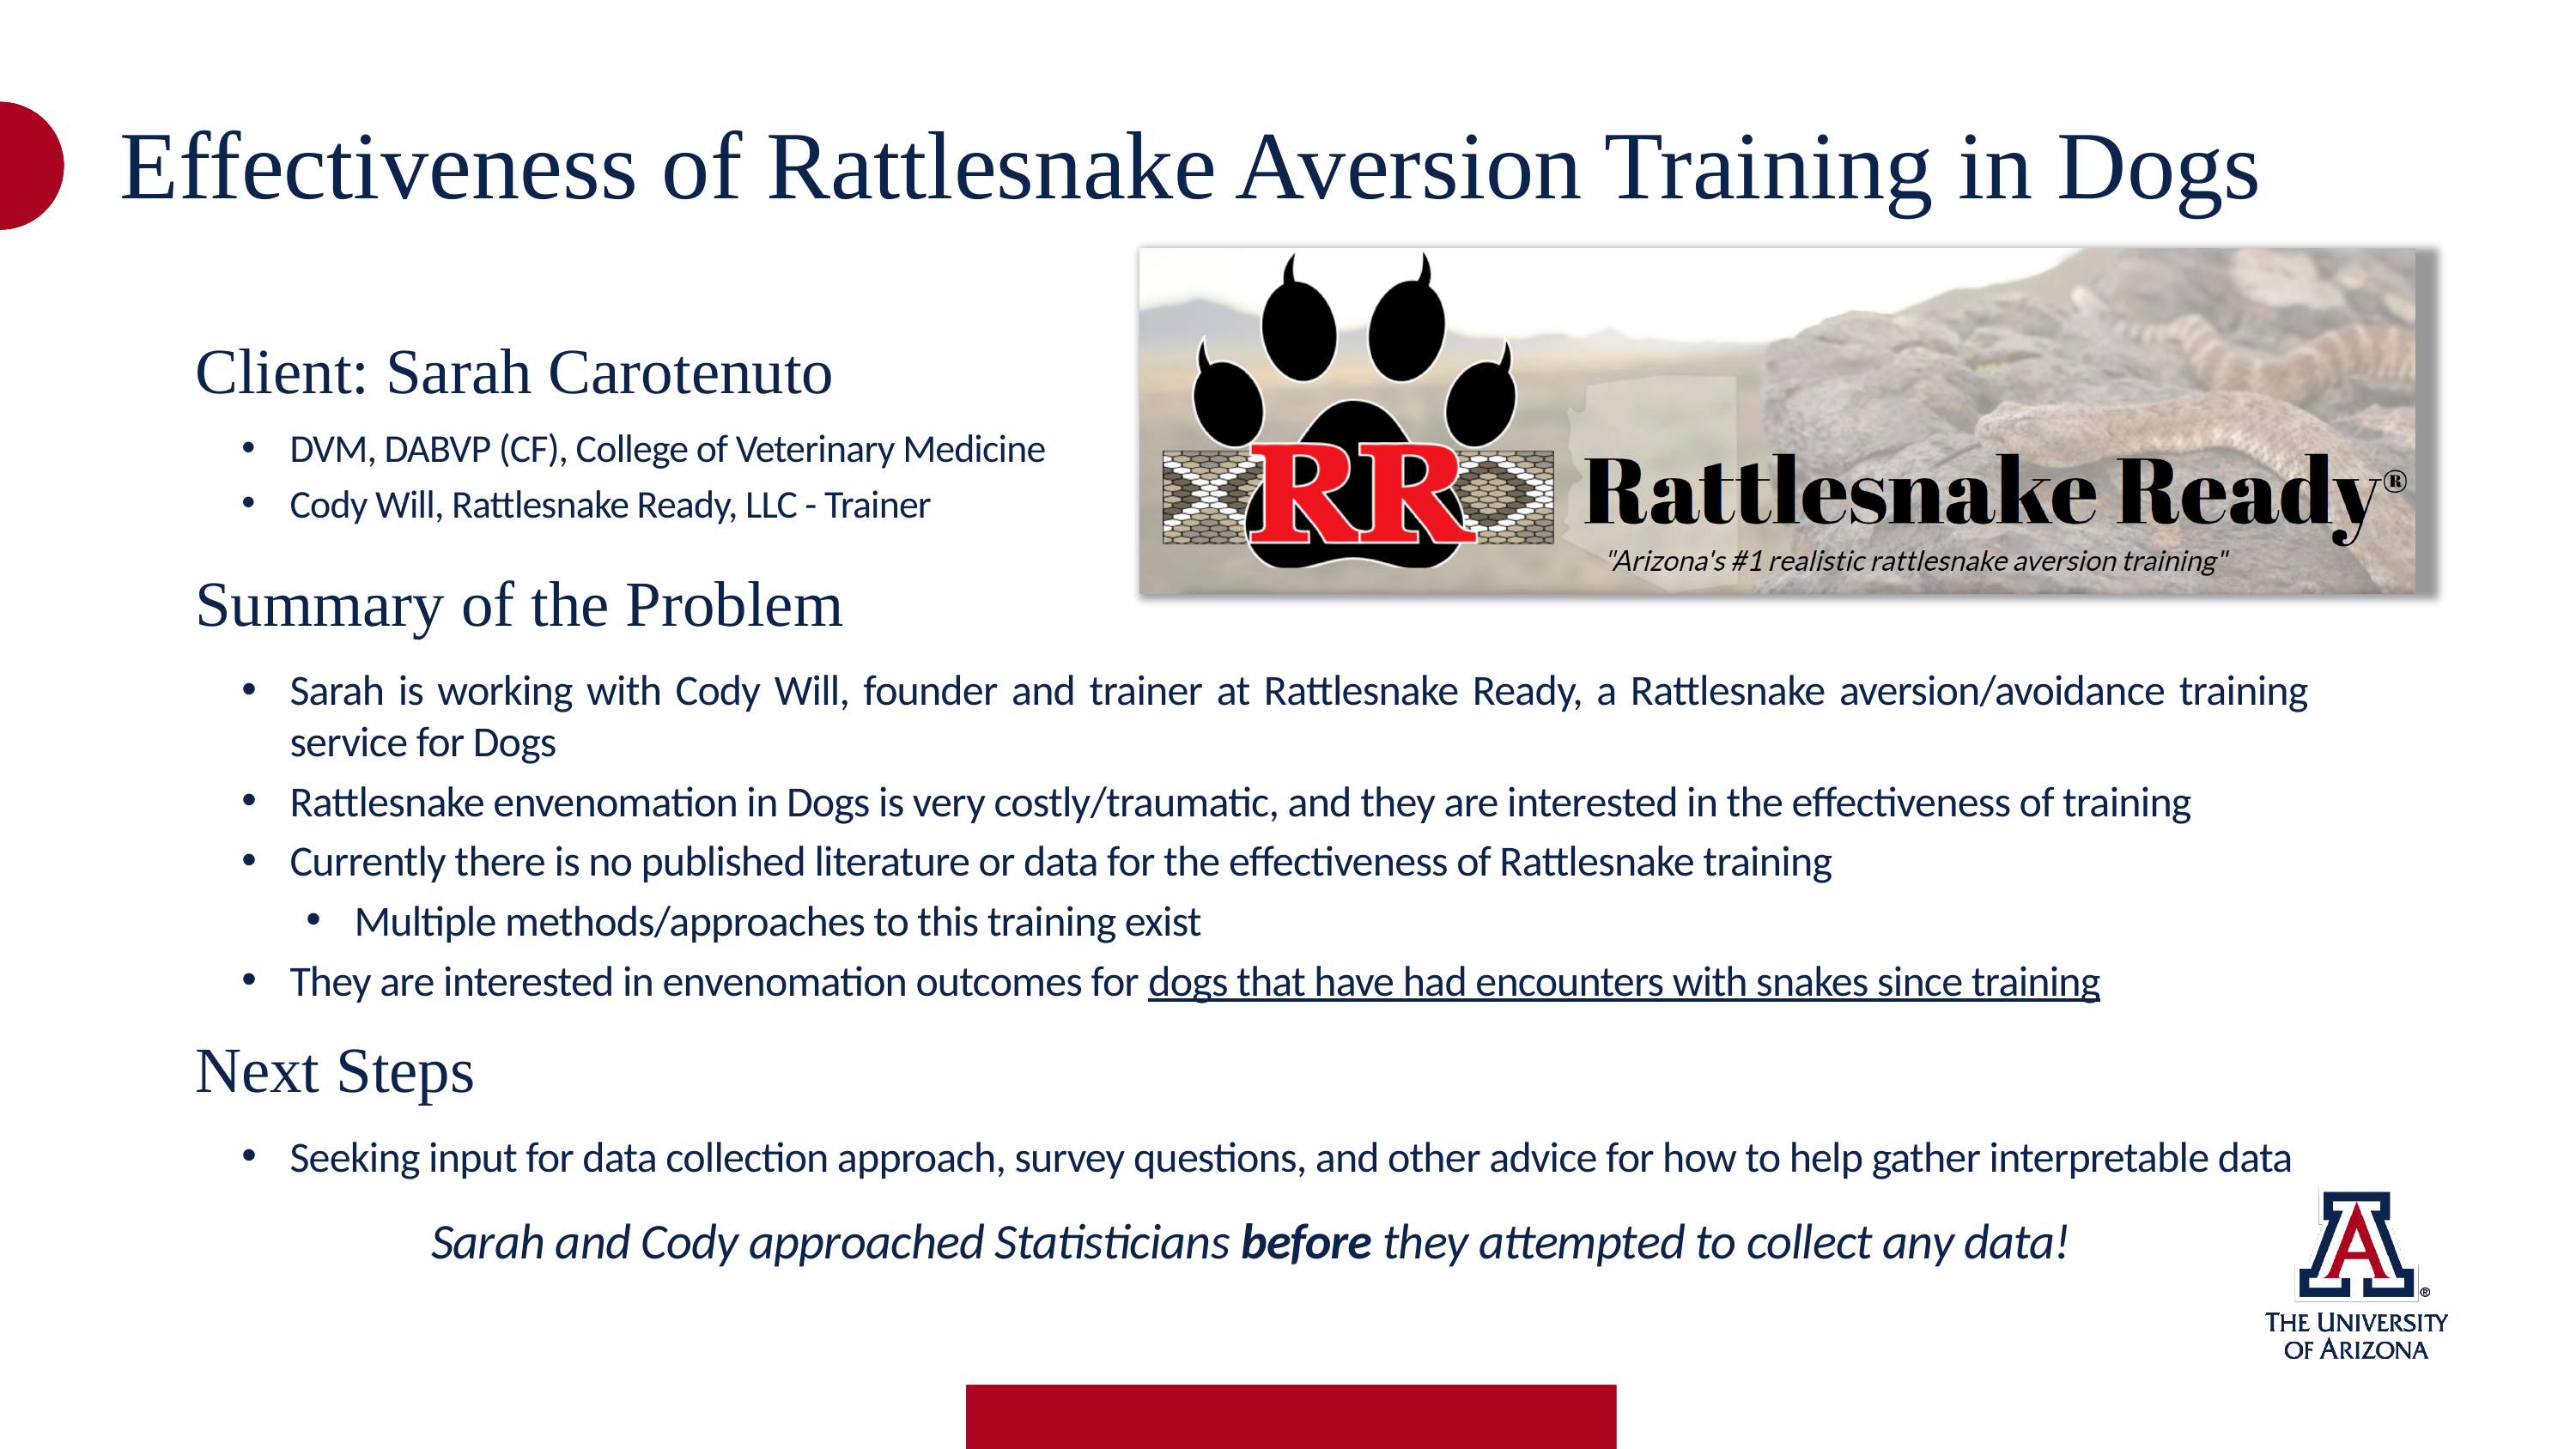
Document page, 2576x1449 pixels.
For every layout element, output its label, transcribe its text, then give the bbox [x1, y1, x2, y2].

picture [1139, 248, 2415, 594]
text_box Sarah and Cody approached Statisticians before they attempted to collect any data! [192, 1203, 2308, 1276]
text_box Seeking input for data collection approach, survey questions, and other advice for how to help gather interpretable data [240, 1121, 2308, 1203]
text_box [964, 1383, 1618, 1449]
text_box Client: Sarah Carotenuto [192, 327, 1133, 396]
text_box [0, 101, 64, 230]
text_box Next Steps [193, 1026, 925, 1095]
text_box DVM, DABVP (CF), College of Veterinary Medicine Cody Will, Rattlesnake Ready, LLC - Trainer [240, 415, 1133, 521]
picture [2265, 1187, 2448, 1359]
text_box Sarah is working with Cody Will, founder and trainer at Rattlesnake Ready, a Rattlesnake aversion/avoidance training service for Dogs Rattlesnake envenomation in Dogs is very costly/traumatic, and they are interested in the effectiveness of training Currently there is no published literature or data for the effectiveness of Rattlesnake training Multiple methods/approaches to this training exist They are interested in envenomation outcomes for dogs that have had encounters with snakes since training [240, 654, 2308, 1079]
text_box Summary of the Problem [193, 560, 925, 628]
title Effectiveness of Rattlesnake Aversion Training in Dogs [118, 81, 2415, 277]
